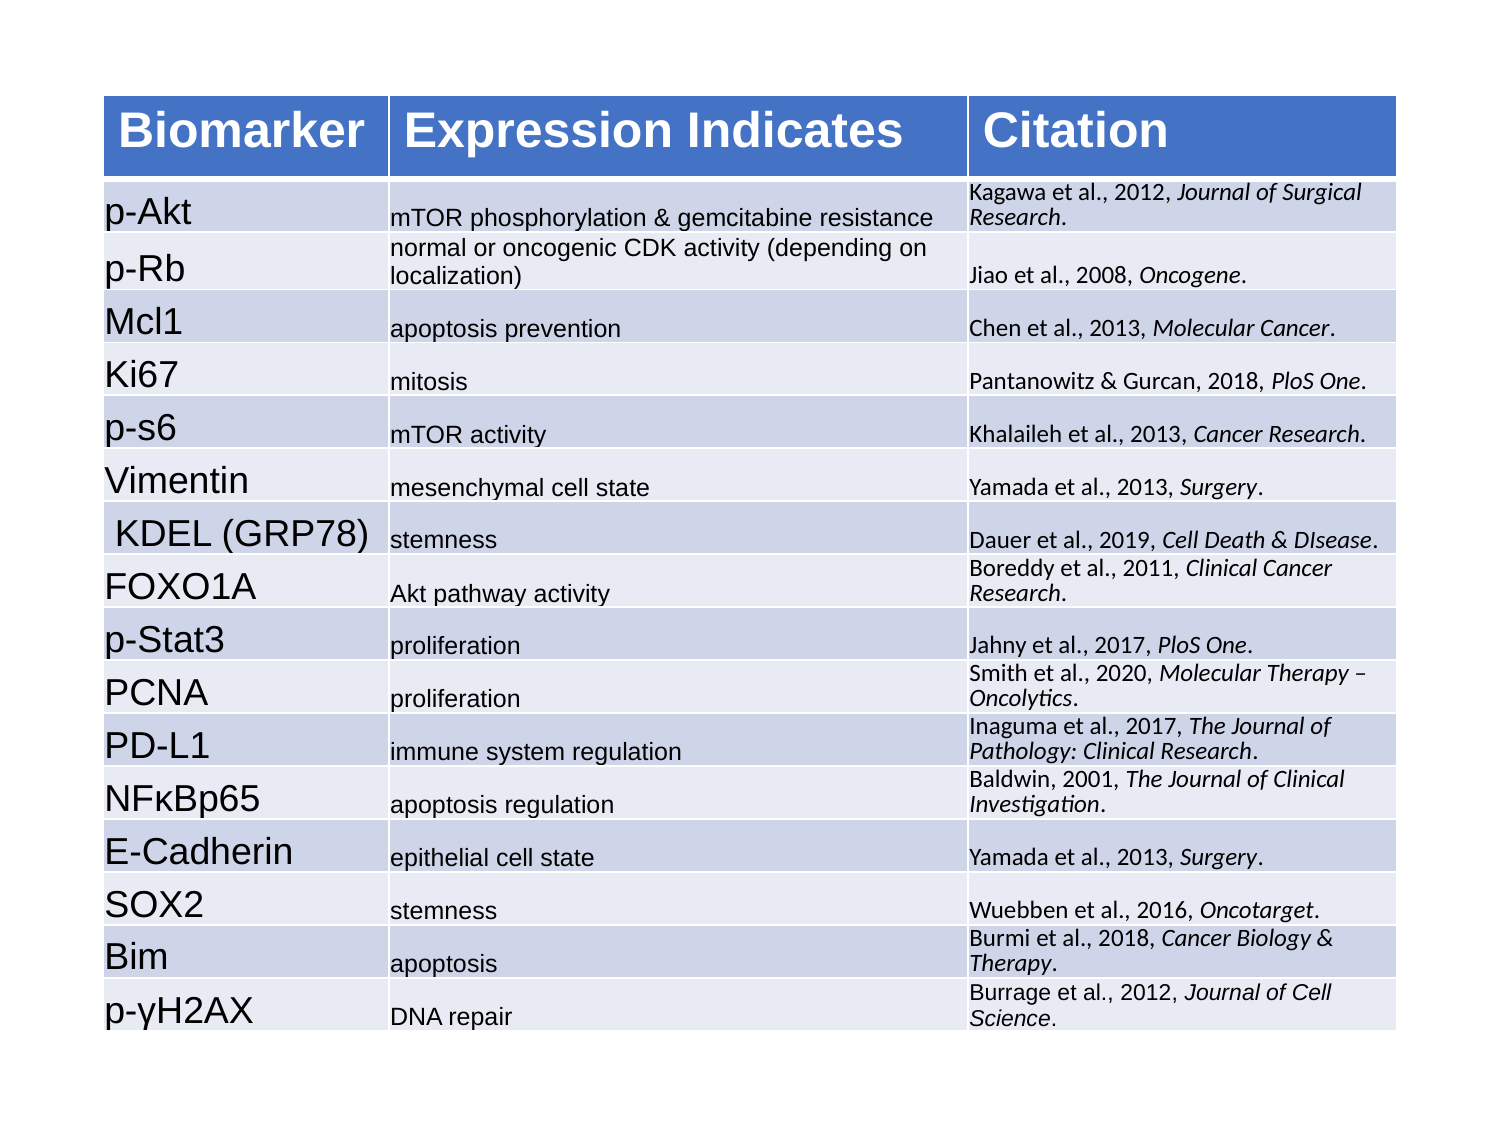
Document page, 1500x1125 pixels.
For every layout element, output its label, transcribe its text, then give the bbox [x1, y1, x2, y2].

table_cell Baldwin, 2001, The Journal of Clinical Investigation. [969, 767, 1396, 818]
table_cell Akt pathway activity [390, 555, 967, 606]
table_cell Bim [104, 926, 388, 977]
table_cell apoptosis prevention [390, 290, 967, 342]
table_cell Khalaileh et al., 2013, Cancer Research. [969, 396, 1396, 447]
table_cell Pantanowitz & Gurcan, 2018, PloS One. [969, 343, 1396, 394]
table_header Citation [969, 96, 1396, 176]
table_cell p-Akt [104, 182, 388, 231]
table_cell mitosis [390, 343, 967, 394]
table_cell p-s6 [104, 396, 388, 447]
table_cell Ki67 [104, 343, 388, 394]
table_cell Dauer et al., 2019, Cell Death & DIsease. [969, 502, 1396, 553]
table_cell Yamada et al., 2013, Surgery. [969, 820, 1396, 871]
table_cell p-γH2AX [104, 979, 388, 1030]
table_cell p-Rb [104, 233, 388, 289]
table_cell apoptosis regulation [390, 767, 967, 818]
table_cell FOXO1A [104, 555, 388, 606]
table_cell Inaguma et al., 2017, The Journal of Pathology: Clinical Research. [969, 714, 1396, 765]
table_cell Vimentin [104, 449, 388, 500]
table_cell E-Cadherin [104, 820, 388, 871]
table_cell Burrage et al., 2012, Journal of Cell Science. [969, 979, 1396, 1030]
table_cell Jahny et al., 2017, PloS One. [969, 608, 1396, 659]
table_cell normal or oncogenic CDK activity (depending on localization) [390, 233, 967, 289]
table_cell Yamada et al., 2013, Surgery. [969, 449, 1396, 500]
table_cell epithelial cell state [390, 820, 967, 871]
table_header Biomarker [104, 96, 388, 176]
table_header Expression Indicates [390, 96, 967, 176]
table_cell PCNA [104, 661, 388, 712]
table_cell Wuebben et al., 2016, Oncotarget. [969, 873, 1396, 924]
table_cell Chen et al., 2013, Molecular Cancer. [969, 290, 1396, 342]
table_cell KDEL (GRP78) [104, 502, 388, 553]
table_cell NFκBp65 [104, 767, 388, 818]
table_cell Burmi et al., 2018, Cancer Biology & Therapy. [969, 926, 1396, 977]
table_cell SOX2 [104, 873, 388, 924]
table_cell p-Stat3 [104, 608, 388, 659]
table_cell Mcl1 [104, 290, 388, 342]
table_cell proliferation [390, 608, 967, 659]
table_cell mTOR activity [390, 396, 967, 447]
table_cell Jiao et al., 2008, Oncogene. [969, 233, 1396, 289]
table_cell Kagawa et al., 2012, Journal of Surgical Research. [969, 182, 1396, 231]
table_cell proliferation [390, 661, 967, 712]
table_cell stemness [390, 873, 967, 924]
table_cell PD-L1 [104, 714, 388, 765]
table_cell Boreddy et al., 2011, Clinical Cancer Research. [969, 555, 1396, 606]
table_cell mesenchymal cell state [390, 449, 967, 500]
table_cell Smith et al., 2020, Molecular Therapy – Oncolytics. [969, 661, 1396, 712]
table_cell mTOR phosphorylation & gemcitabine resistance [390, 182, 967, 231]
table_cell immune system regulation [390, 714, 967, 765]
table_cell DNA repair [390, 979, 967, 1030]
table_cell apoptosis [390, 926, 967, 977]
table_cell stemness [390, 502, 967, 553]
